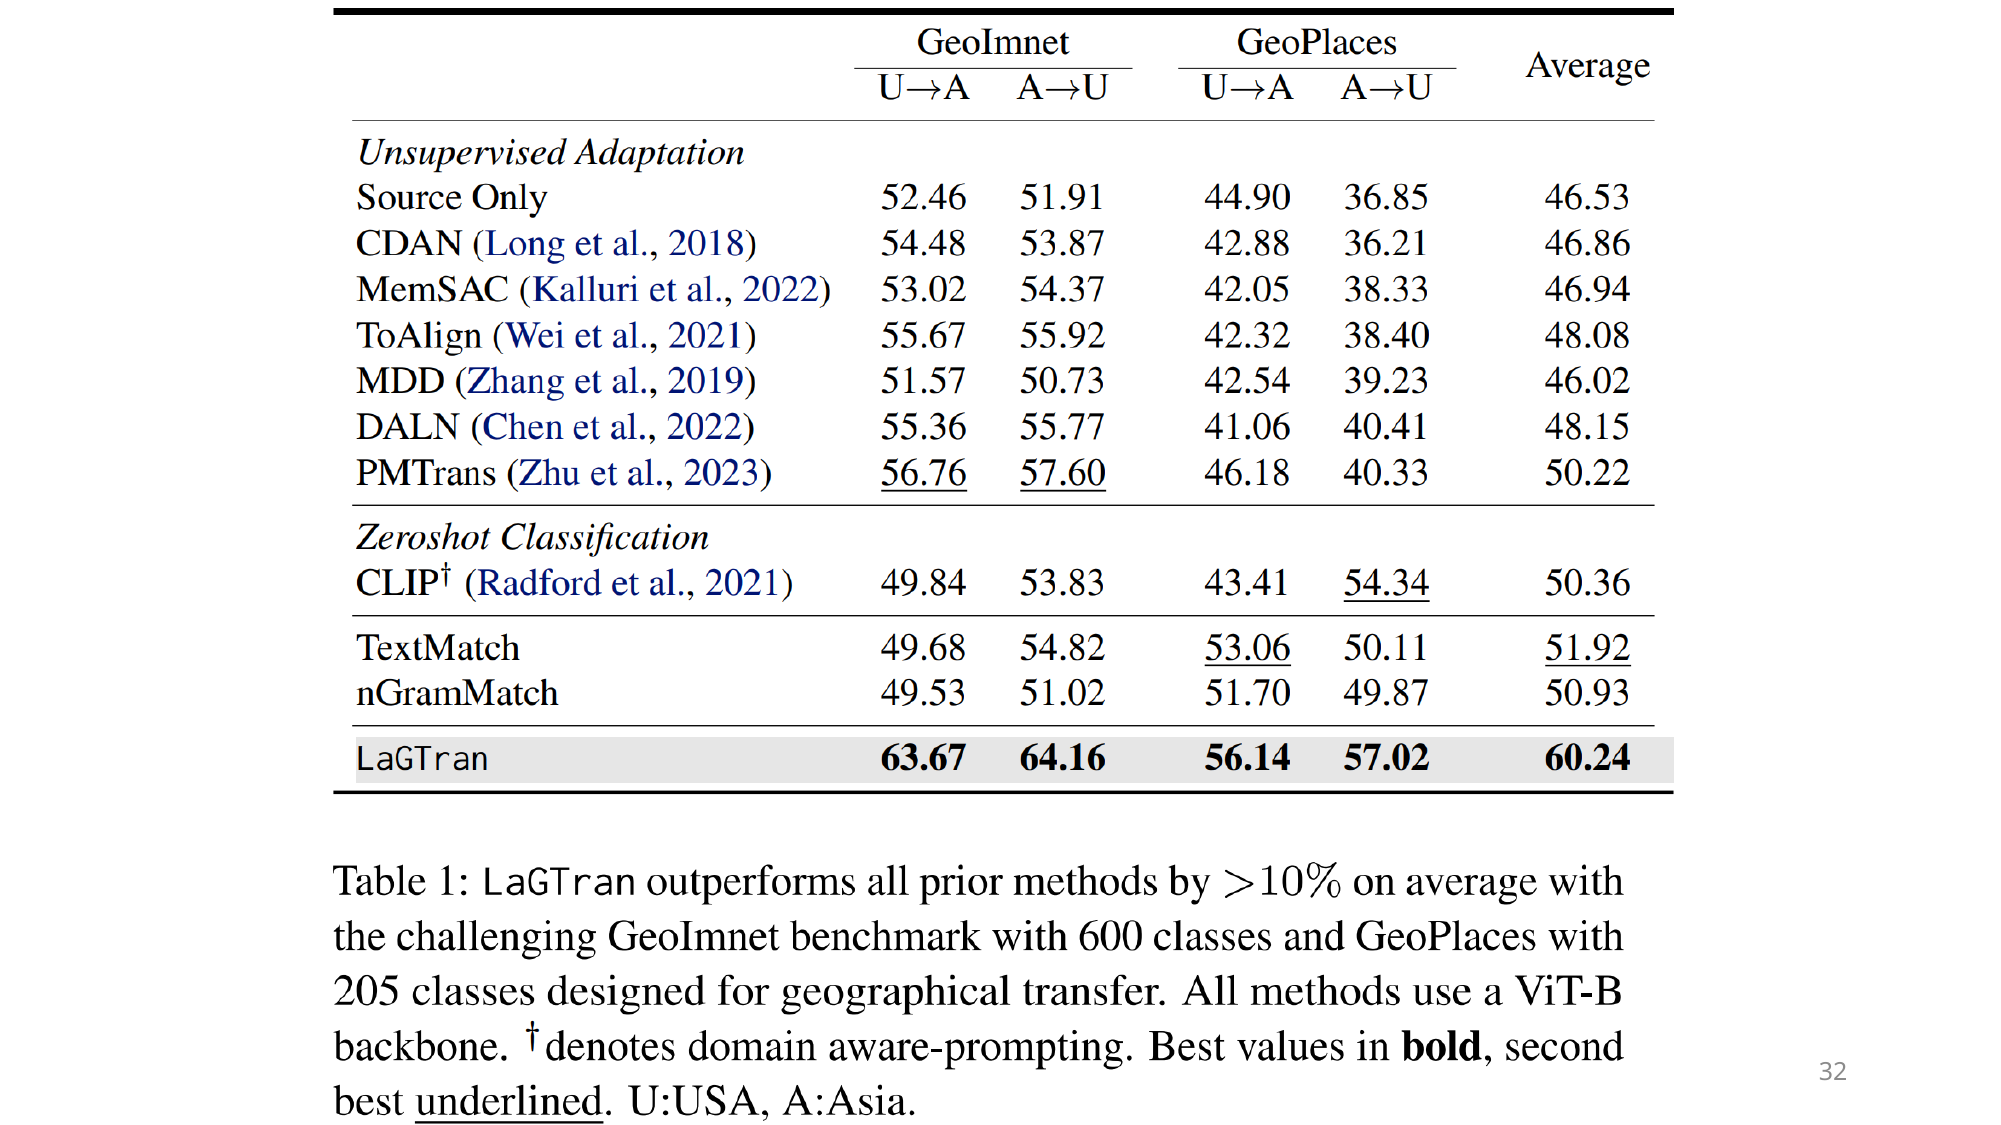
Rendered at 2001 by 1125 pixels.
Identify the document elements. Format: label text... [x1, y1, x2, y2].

picture [321, 0, 1678, 1125]
slide_number 32 [1678, 1042, 1863, 1103]
